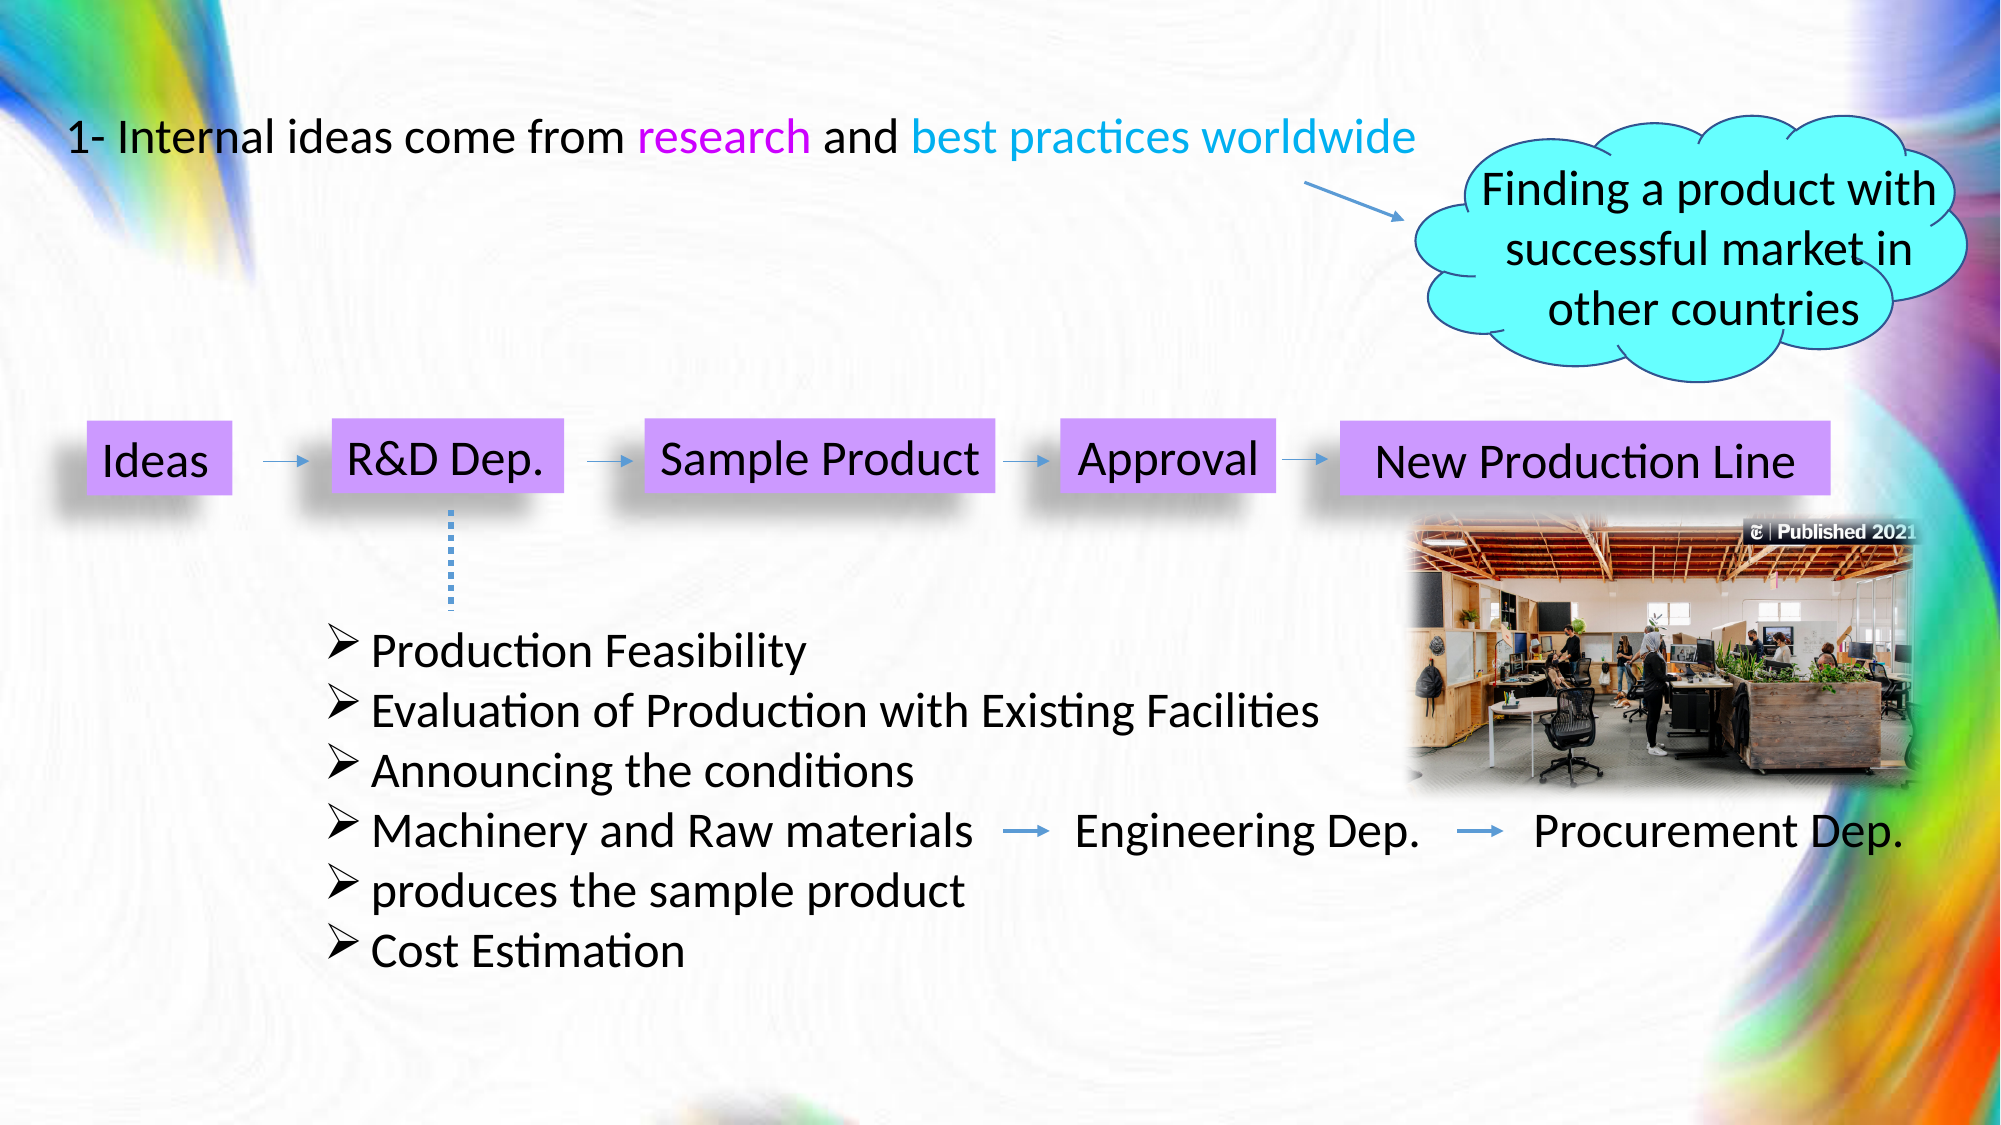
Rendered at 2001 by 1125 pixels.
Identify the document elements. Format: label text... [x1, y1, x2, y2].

text_box 1- Internal ideas come from research and best practices worldwide [46, 96, 1436, 172]
text_box [1502, 114, 1906, 148]
text_box New Production Line [1340, 420, 1831, 496]
picture [0, 0, 2001, 1125]
text_box Ideas [86, 420, 233, 496]
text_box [1304, 182, 1405, 221]
text_box Finding a product with successful market in other countries [1464, 148, 1955, 344]
text_box Sample Product [644, 418, 996, 494]
text_box [1499, 344, 1781, 384]
text_box [1955, 214, 1969, 276]
text_box Approval [1060, 418, 1277, 494]
text_box [1782, 344, 1856, 351]
text_box [1414, 203, 1464, 333]
text_box Production Feasibility Evaluation of Production with Existing Facilities Announcing the conditions Machinery and Raw materials Engineering Dep. Procurement Dep. produces the sample product Cost Estimation [309, 610, 1949, 1045]
text_box R&D Dep. [331, 418, 565, 494]
